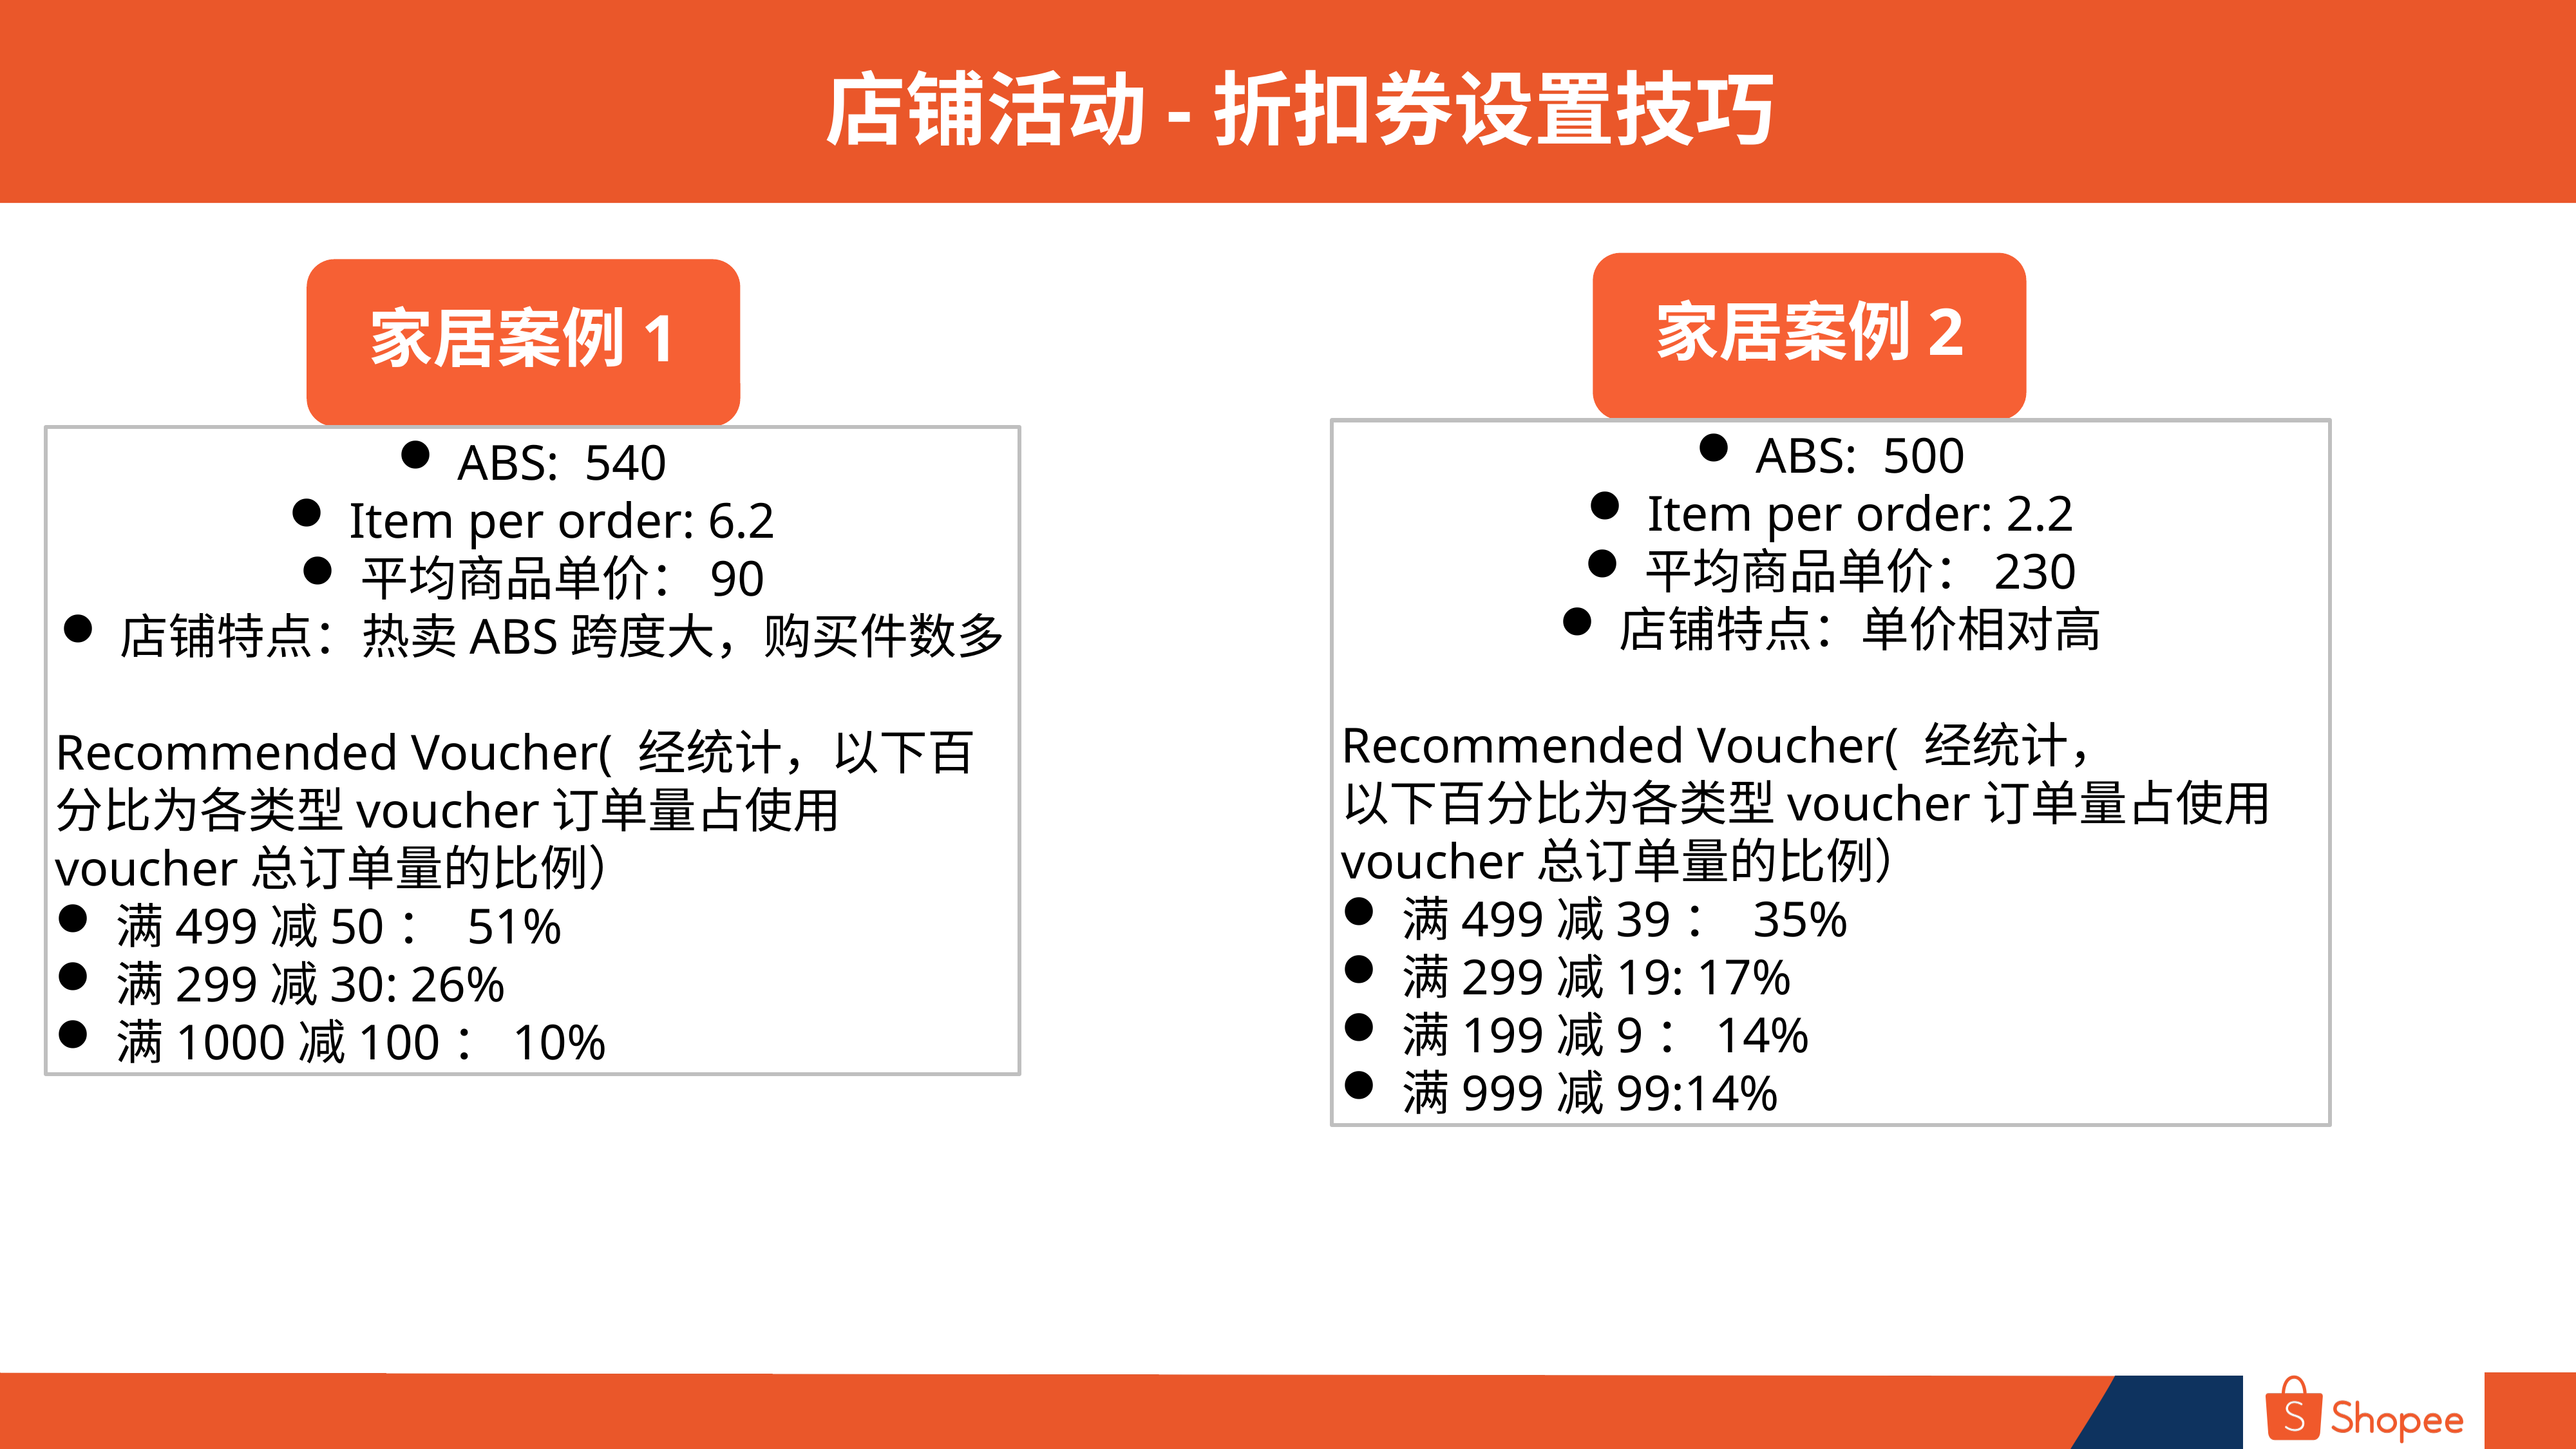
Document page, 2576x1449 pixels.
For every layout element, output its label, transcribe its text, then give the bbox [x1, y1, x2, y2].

text_box 店铺活动-折扣券设置技巧 [45, 53, 2555, 147]
text_box ABS: 500 Item per order: 2.2 平均商品单价：230 店铺特点：单价相对高 Recommended Voucher( 经统计， 以下百分比为各类型voucher订单量占使用voucher总订单量的比例） 满499减39： 35% 满299减19: 17% 满199减9：14% 满999减99:14% [1331, 420, 2331, 1126]
text_box [307, 259, 741, 427]
text_box [1593, 252, 2027, 420]
picture [0, 1370, 2576, 1449]
text_box 家居案例2 [1600, 285, 2019, 374]
text_box ABS: 540 Item per order: 6.2 平均商品单价：90 店铺特点：热卖ABS跨度大，购买件数多 Recommended Voucher( 经统计，以下百分比为各类型voucher订单量占使用voucher总订单量的比例） 满499减50： 51% 满299减30: 26% 满1000减100：10% [45, 427, 1020, 1074]
text_box 家居案例1 [314, 292, 733, 380]
text_box [0, 0, 2576, 204]
